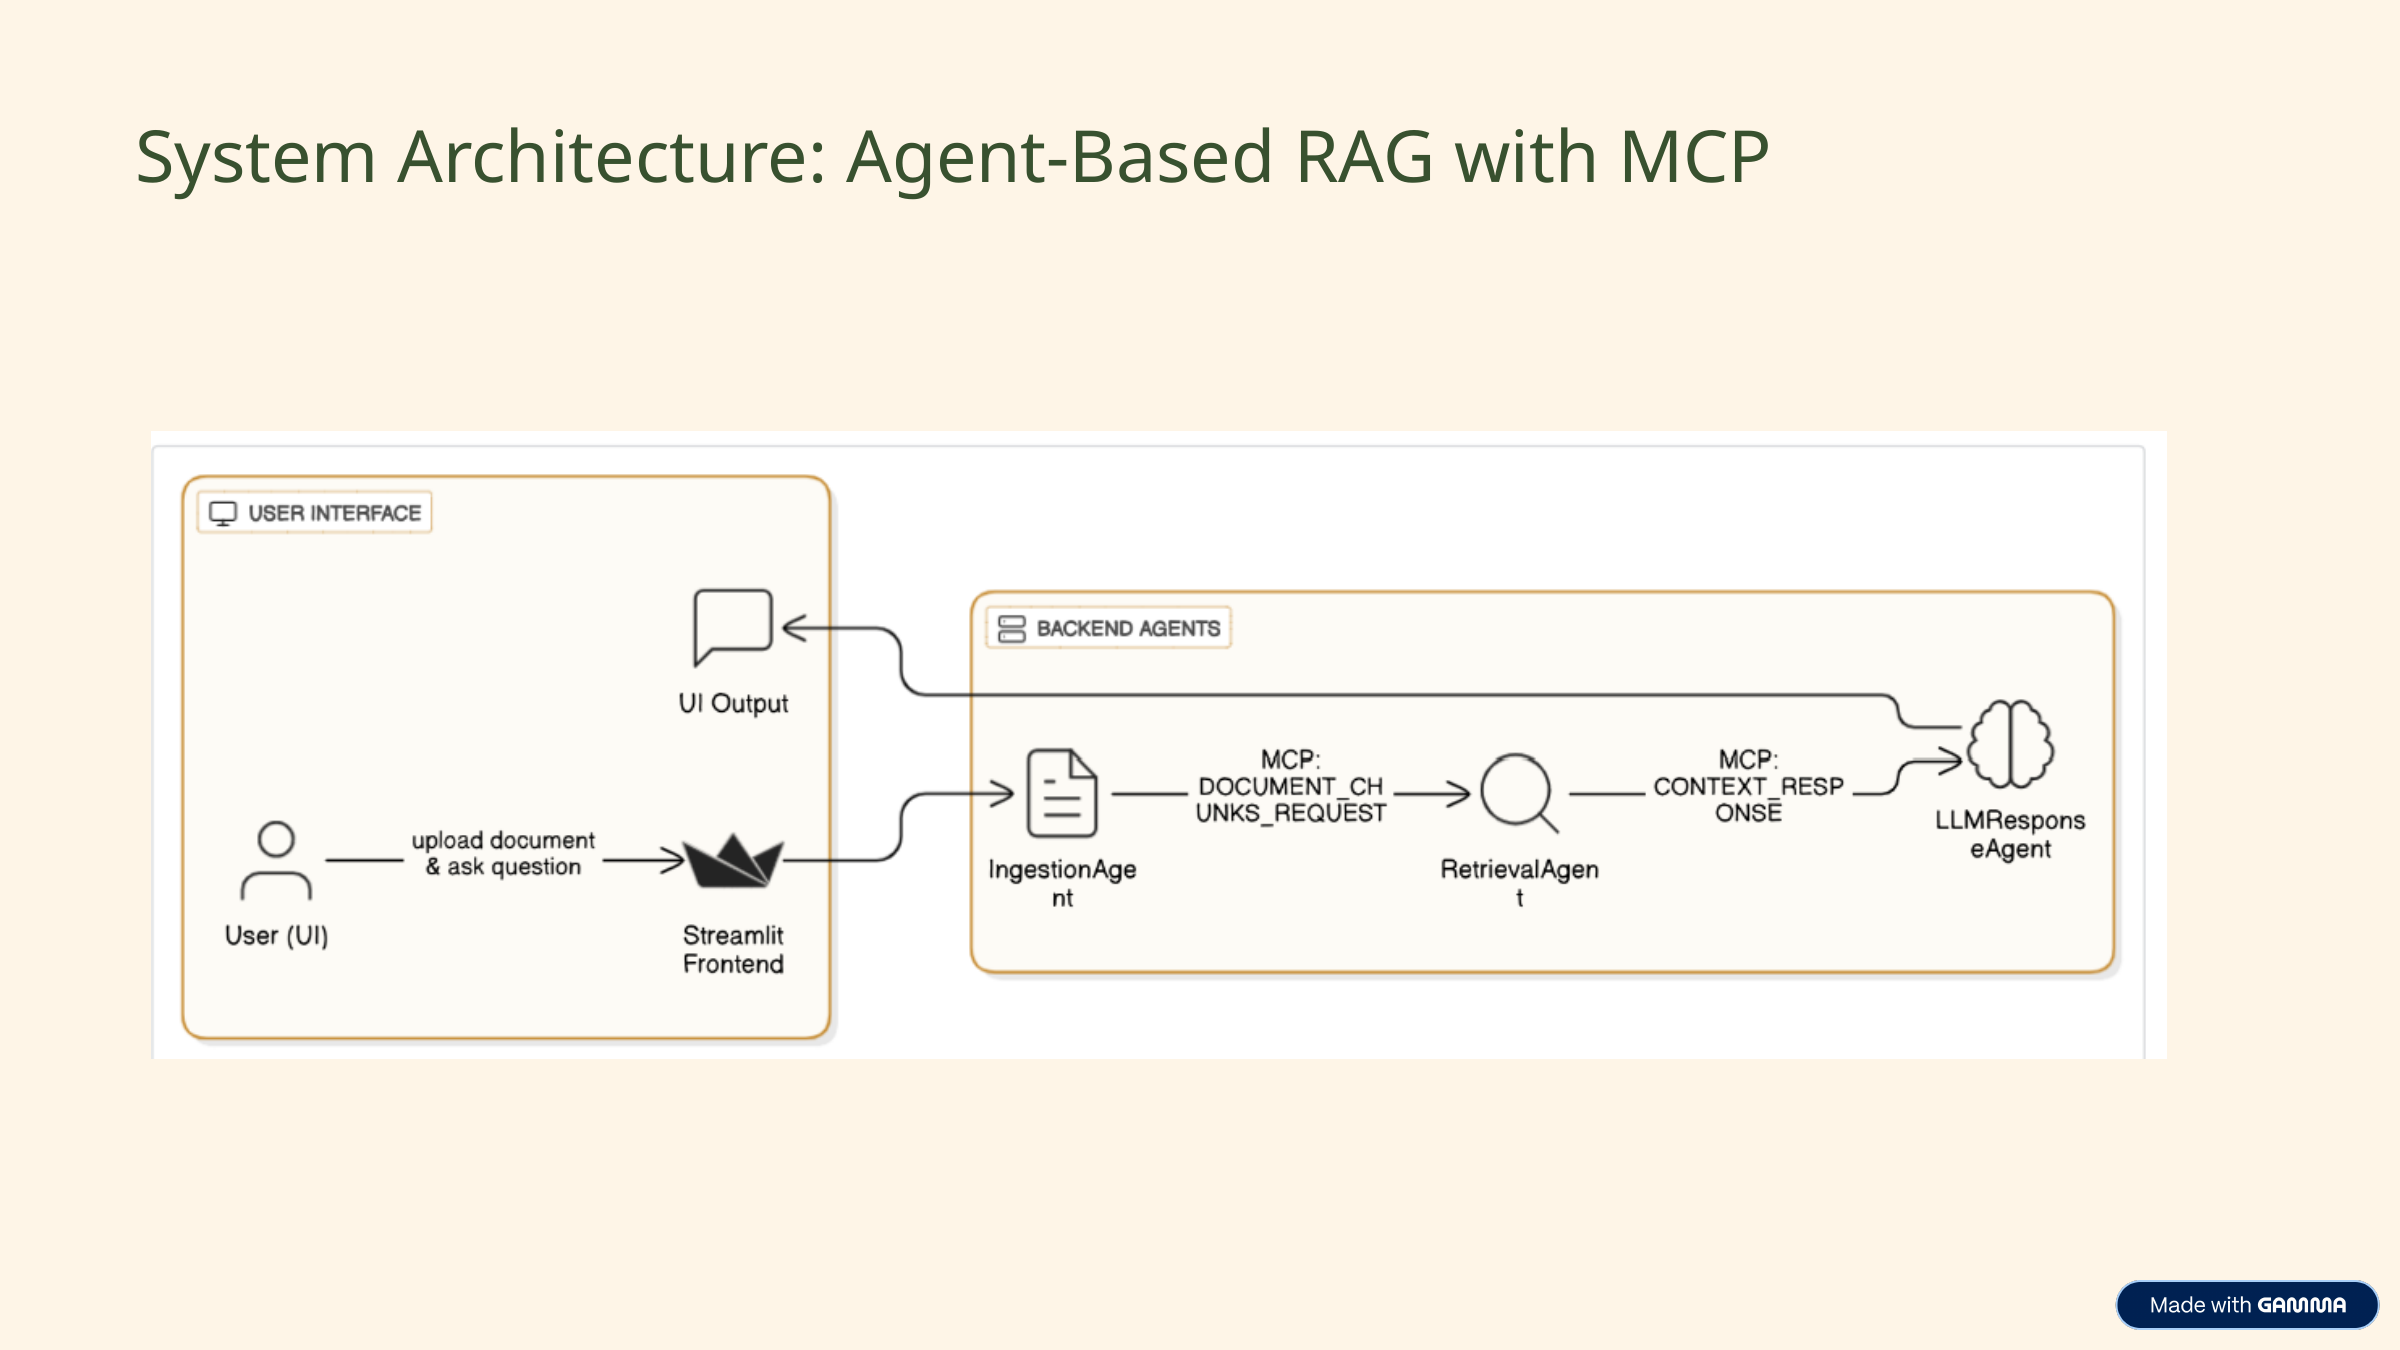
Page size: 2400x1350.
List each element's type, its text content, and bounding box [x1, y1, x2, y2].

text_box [2110, 1284, 2398, 1331]
picture [151, 431, 2167, 1059]
text_box System Architecture: Agent-Based RAG with MCP [135, 106, 1816, 198]
picture [2106, 1271, 2389, 1339]
